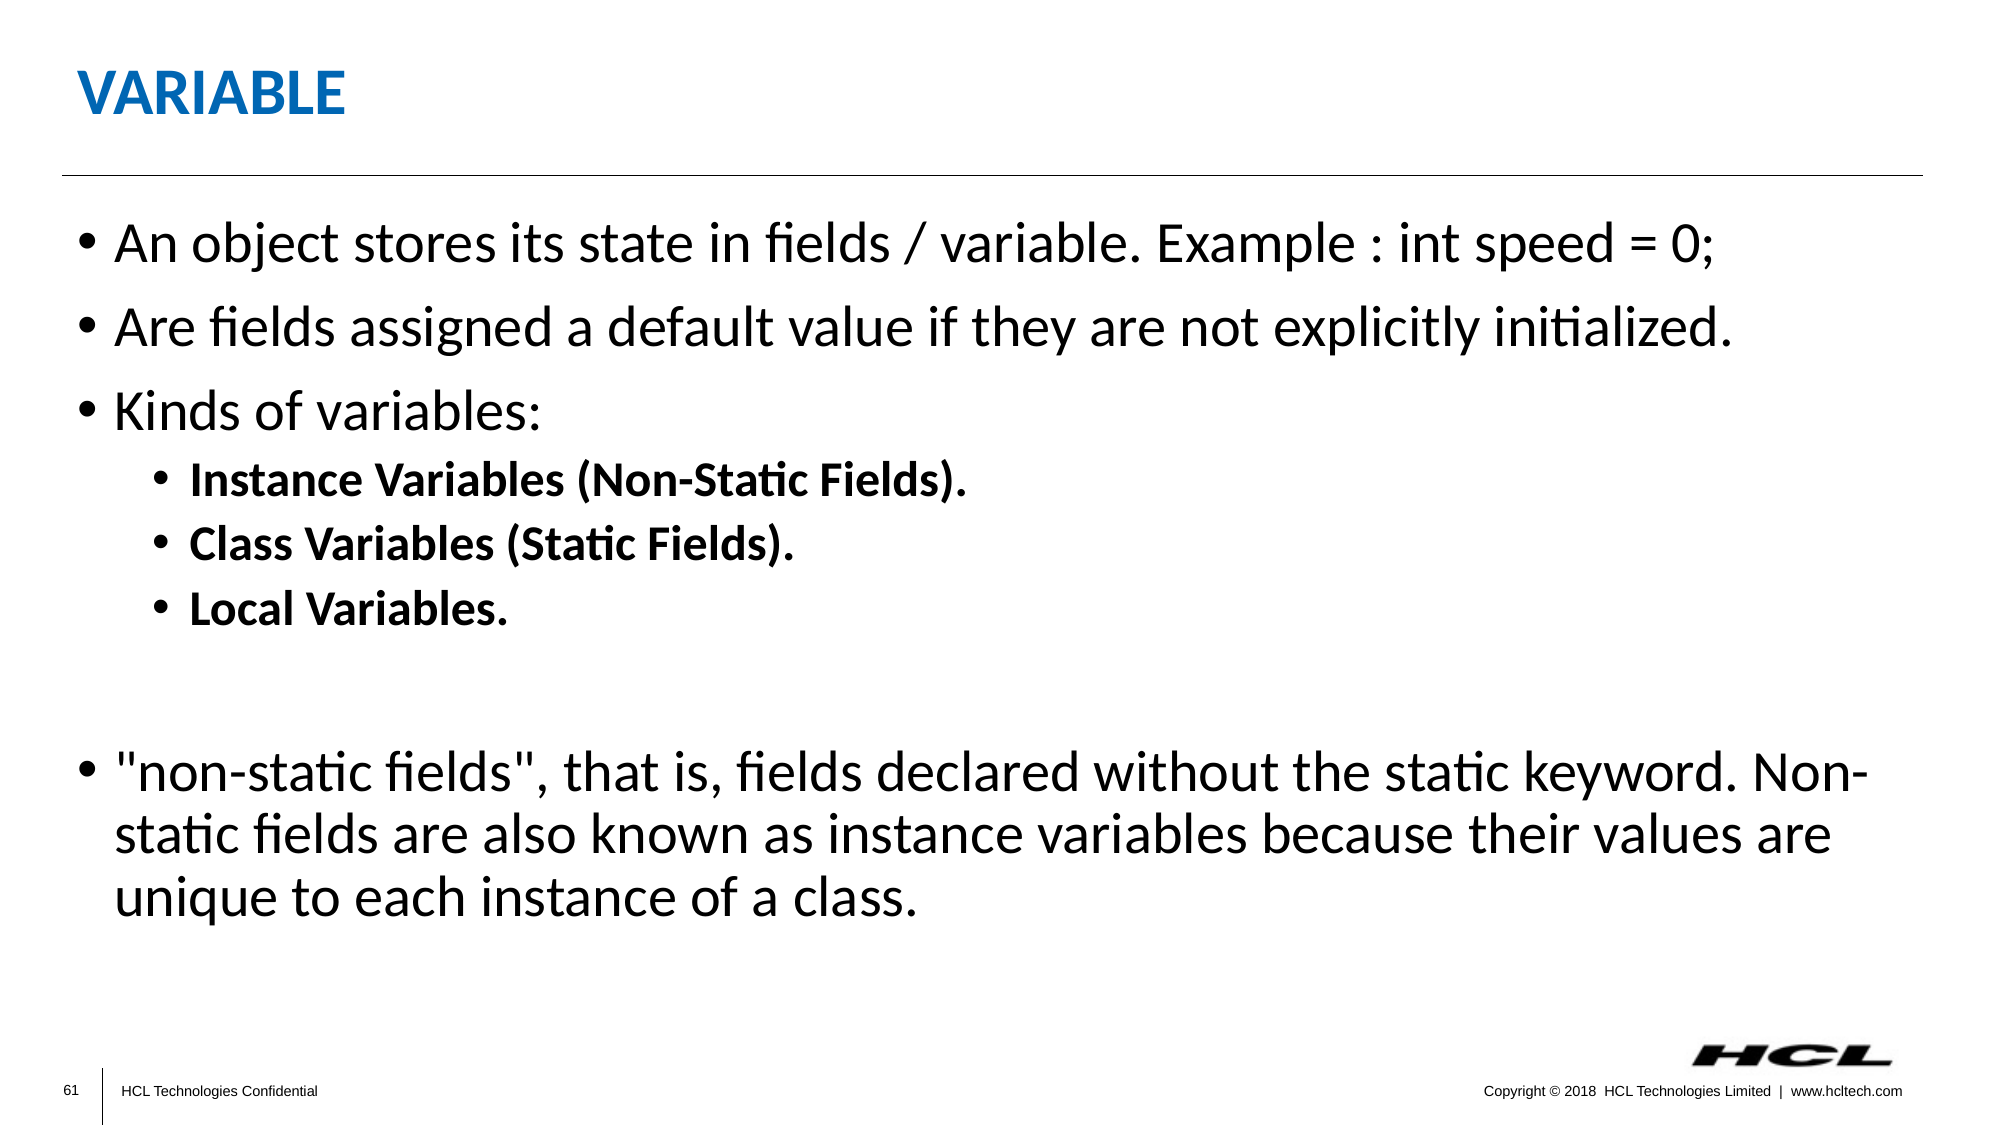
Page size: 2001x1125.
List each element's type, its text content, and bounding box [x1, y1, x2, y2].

picture [1660, 1024, 1924, 1080]
title Variable [62, 42, 1781, 144]
list An object stores its state in fields / variable. Example : int speed = 0; Are fields assigned a default value if they are not explicitly initialized. Kinds of variables: Instance Variables (Non-Static Fields). Class Variables (Static Fields). Local Variables. "non-static fields", that is, fields declared without the static keyword. Non-static fields are also known as instance variables because their values are unique to each instance of a class. [62, 204, 1924, 1014]
